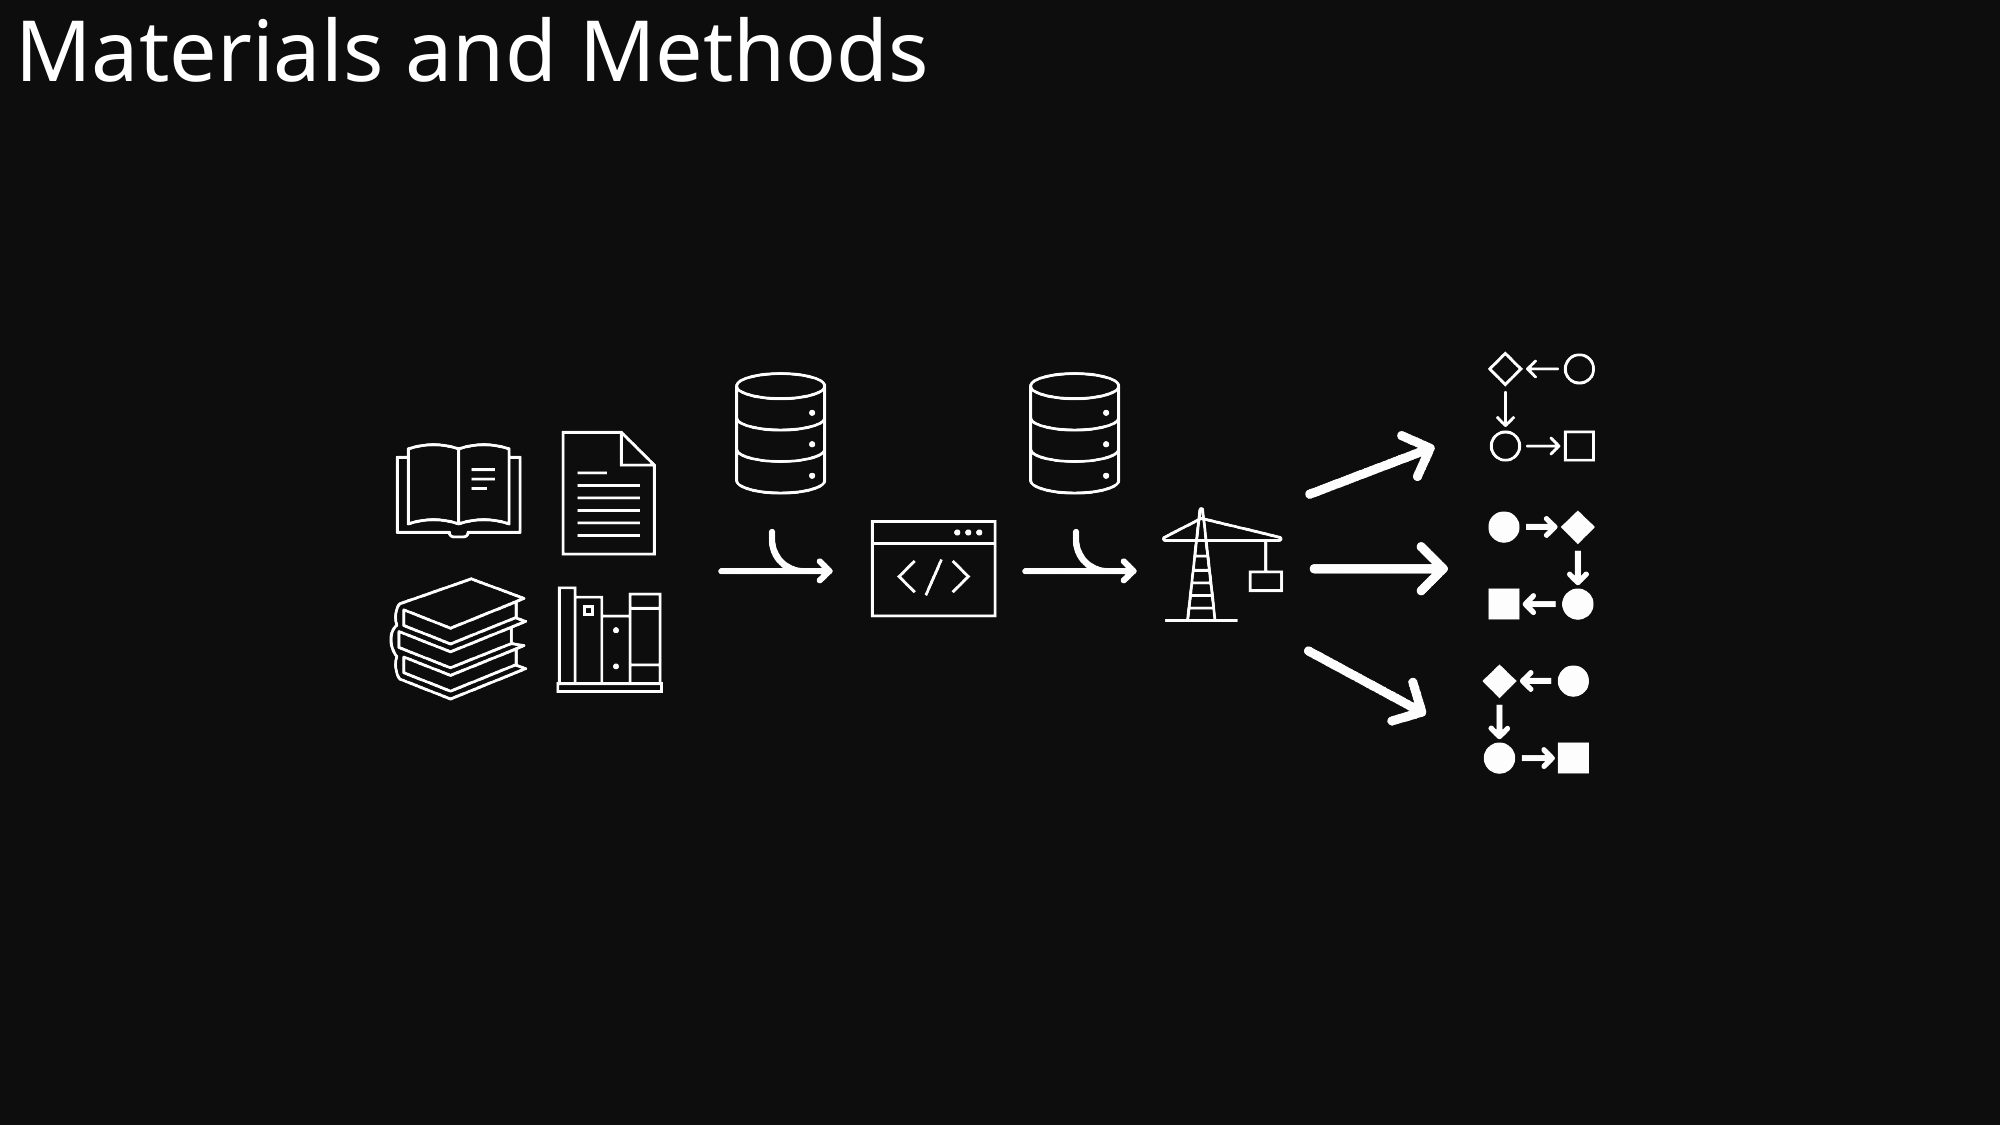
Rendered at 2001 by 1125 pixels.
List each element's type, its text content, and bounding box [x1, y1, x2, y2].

picture [699, 356, 856, 633]
picture [382, 417, 685, 716]
picture [857, 356, 1618, 794]
picture [1466, 331, 1618, 483]
title Materials and Methods [0, 0, 954, 108]
